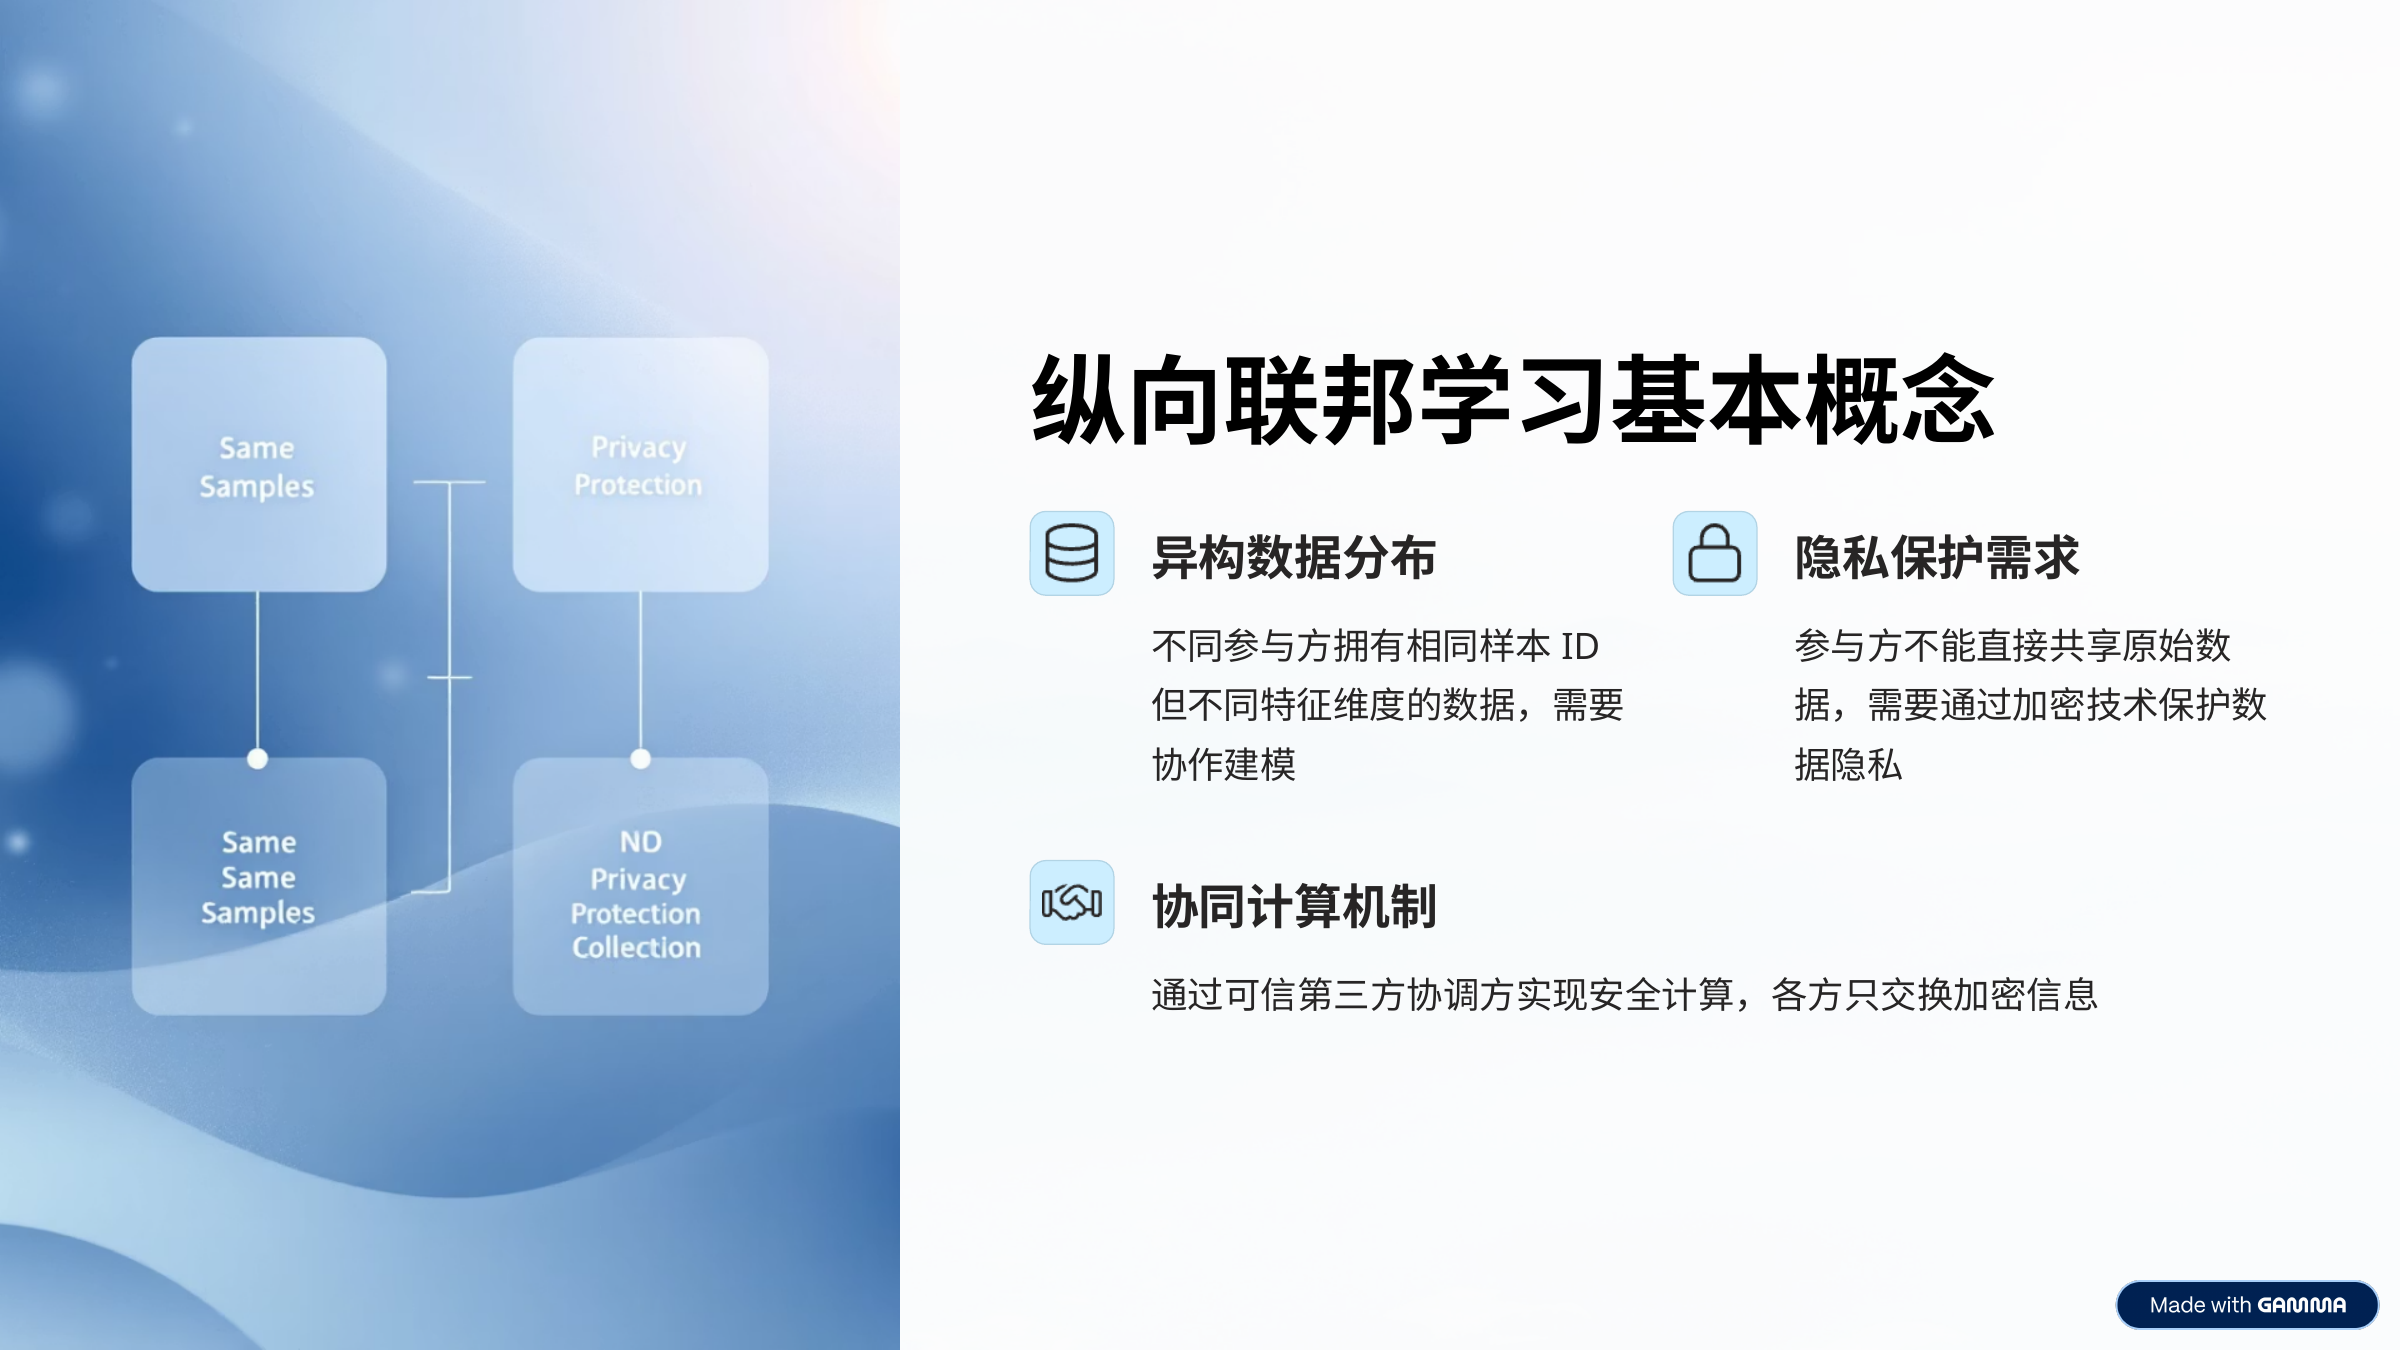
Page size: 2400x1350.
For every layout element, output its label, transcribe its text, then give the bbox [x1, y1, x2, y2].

picture [1042, 865, 1102, 940]
picture [0, 0, 900, 1350]
text_box [1030, 860, 1114, 945]
text_box 隐私保护需求 [1794, 524, 2270, 586]
text_box [1030, 511, 1114, 596]
text_box [1673, 511, 1757, 596]
picture [1685, 516, 1745, 590]
text_box 参与方不能直接共享原始数据，需要通过加密技术保护数据隐私 [1794, 607, 2270, 787]
text_box 通过可信第三方协调方实现安全计算，各方只交换加密信息 [1151, 956, 2270, 1017]
text_box 异构数据分布 [1151, 524, 1627, 586]
picture [1042, 516, 1102, 590]
text_box 纵向联邦学习基本概念 [1030, 333, 2007, 456]
text_box 协同计算机制 [1151, 873, 1640, 935]
picture [2106, 1271, 2389, 1339]
text_box 不同参与方拥有相同样本ID但不同特征维度的数据，需要协作建模 [1151, 607, 1627, 787]
